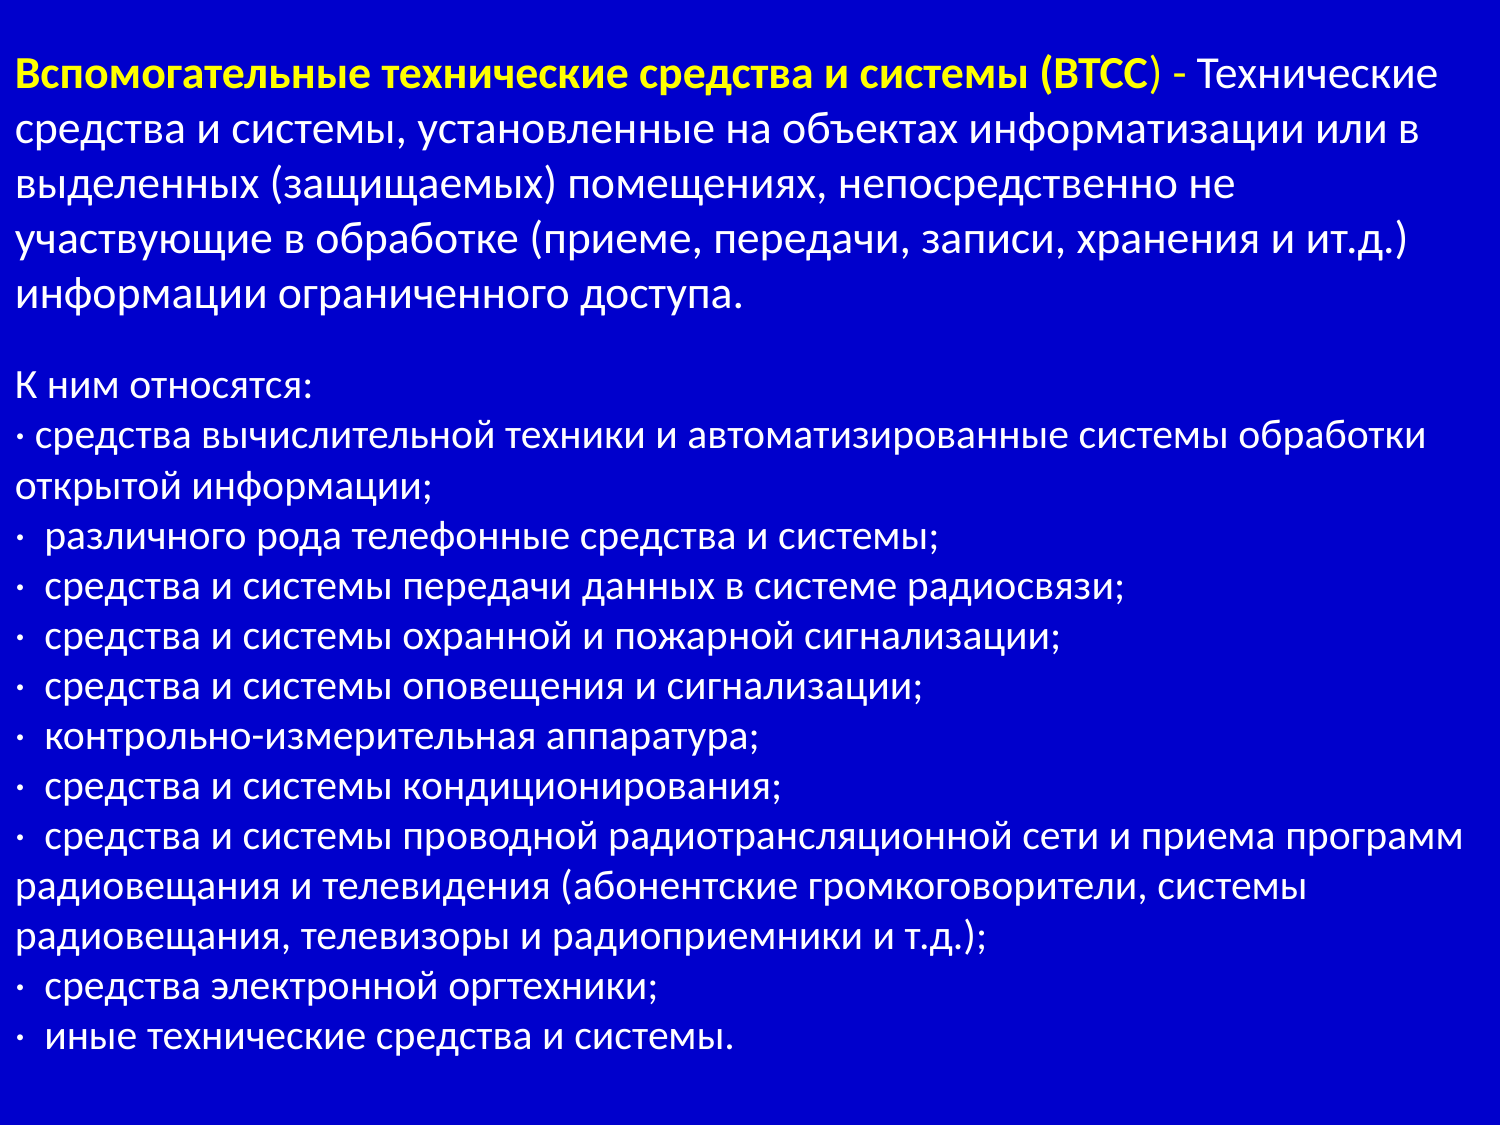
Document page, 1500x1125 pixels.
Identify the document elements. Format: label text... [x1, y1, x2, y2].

text_box Вспомогательные технические средства и системы (ВТСС) - Технические средства и системы, установленные на объектах информатизации или в выделенных (защищаемых) помещениях, непосредственно не участвующие в обработке (приеме, передачи, записи, хранения и ит.д.) информации ограниченного доступа. К ним относятся: · средства вычислительной техники и автоматизированные системы обработки открытой информации; · различного рода телефонные средства и системы; · средства и системы передачи данных в системе радиосвязи; · средства и системы охранной и пожарной сигнализации; · средства и системы оповещения и сигнализации; · контрольно-измерительная аппаратура; · средства и системы кондиционирования; · средства и системы проводной радиотрансляционной сети и приема программ радиовещания и телевидения (абонентские громкоговорители, системы радиовещания, телевизоры и радиоприемники и т.д.); · средства электронной оргтехники; · иные технические средства и системы. [0, 35, 1500, 1065]
